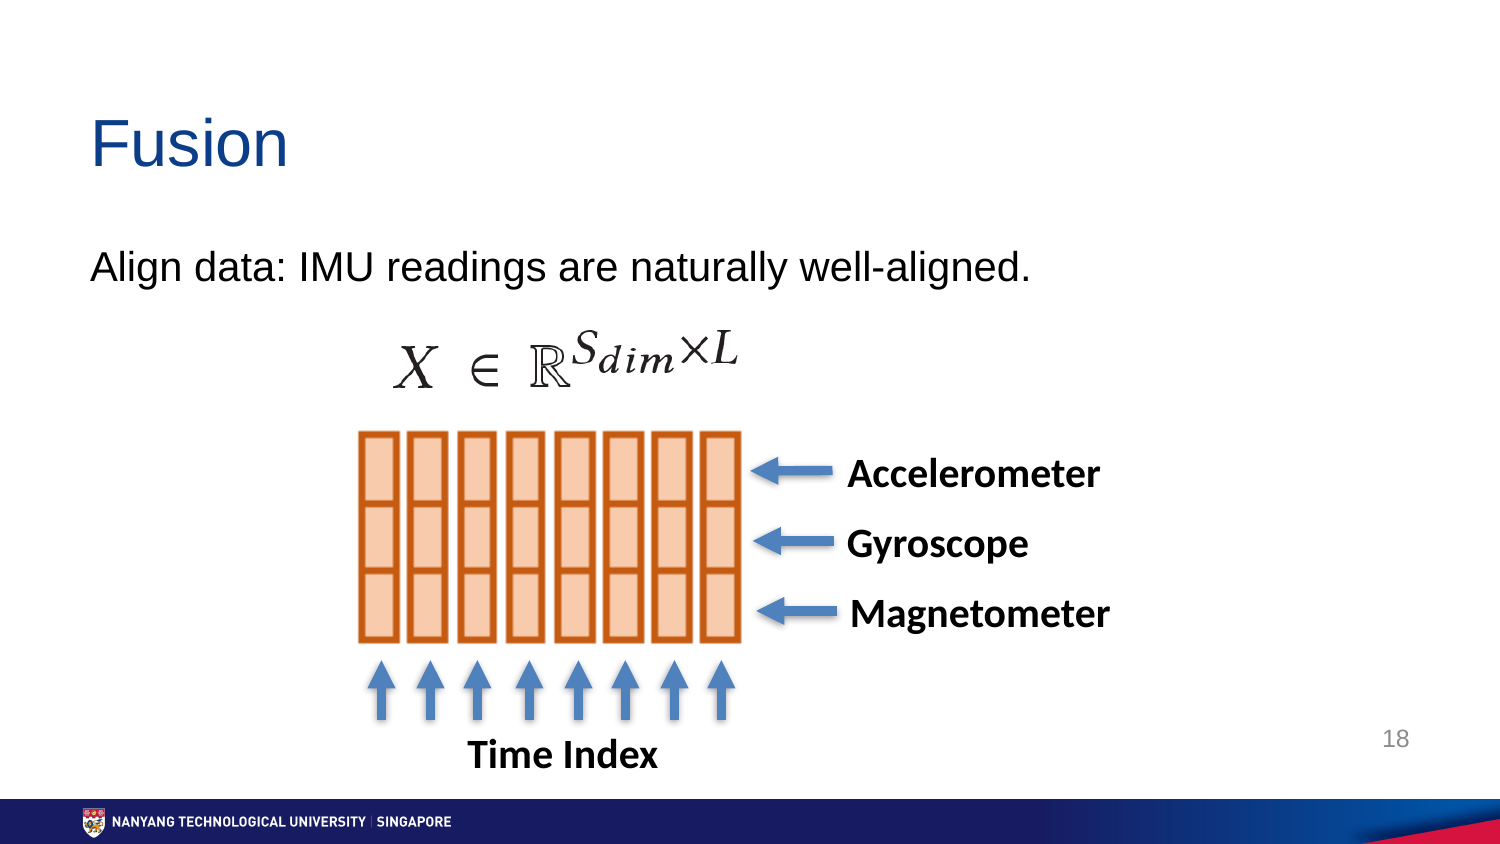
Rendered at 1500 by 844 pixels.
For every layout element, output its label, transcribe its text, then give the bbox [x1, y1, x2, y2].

list Align data: IMU readings are naturally well-aligned. [75, 232, 1360, 324]
slide_number 18 [1074, 715, 1425, 761]
text_box Gyroscope [832, 508, 1045, 573]
title Fusion [75, 69, 1425, 210]
text_box Time Index [452, 719, 674, 785]
text_box Accelerometer [832, 438, 1116, 503]
text_box Magnetometer [834, 578, 1126, 643]
picture [0, 799, 1500, 844]
picture [306, 309, 788, 682]
